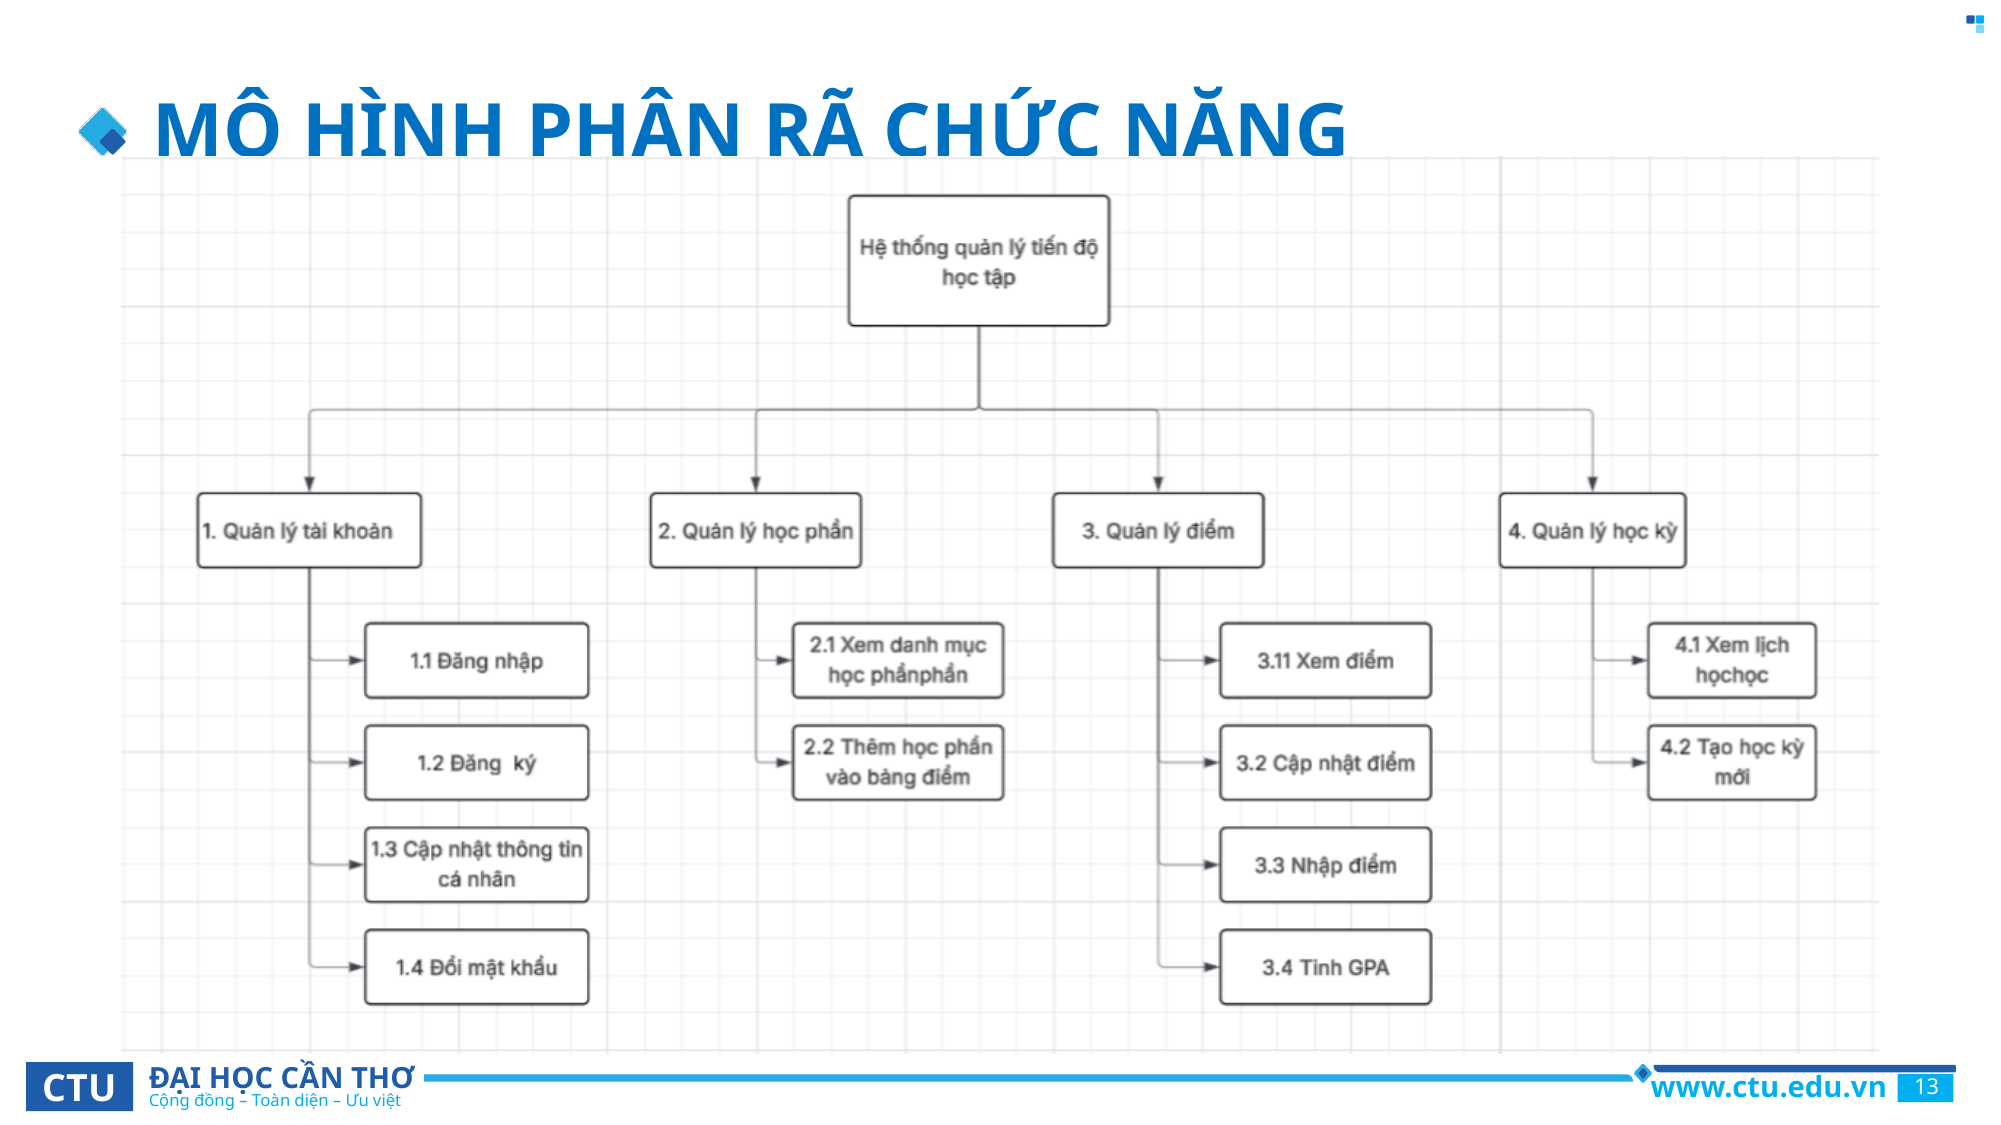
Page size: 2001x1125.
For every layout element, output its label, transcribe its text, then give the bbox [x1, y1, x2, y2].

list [121, 156, 1879, 1054]
title MÔ HÌNH PHÂN RÃ CHỨC NĂNG [137, 24, 1863, 156]
picture [78, 107, 127, 156]
